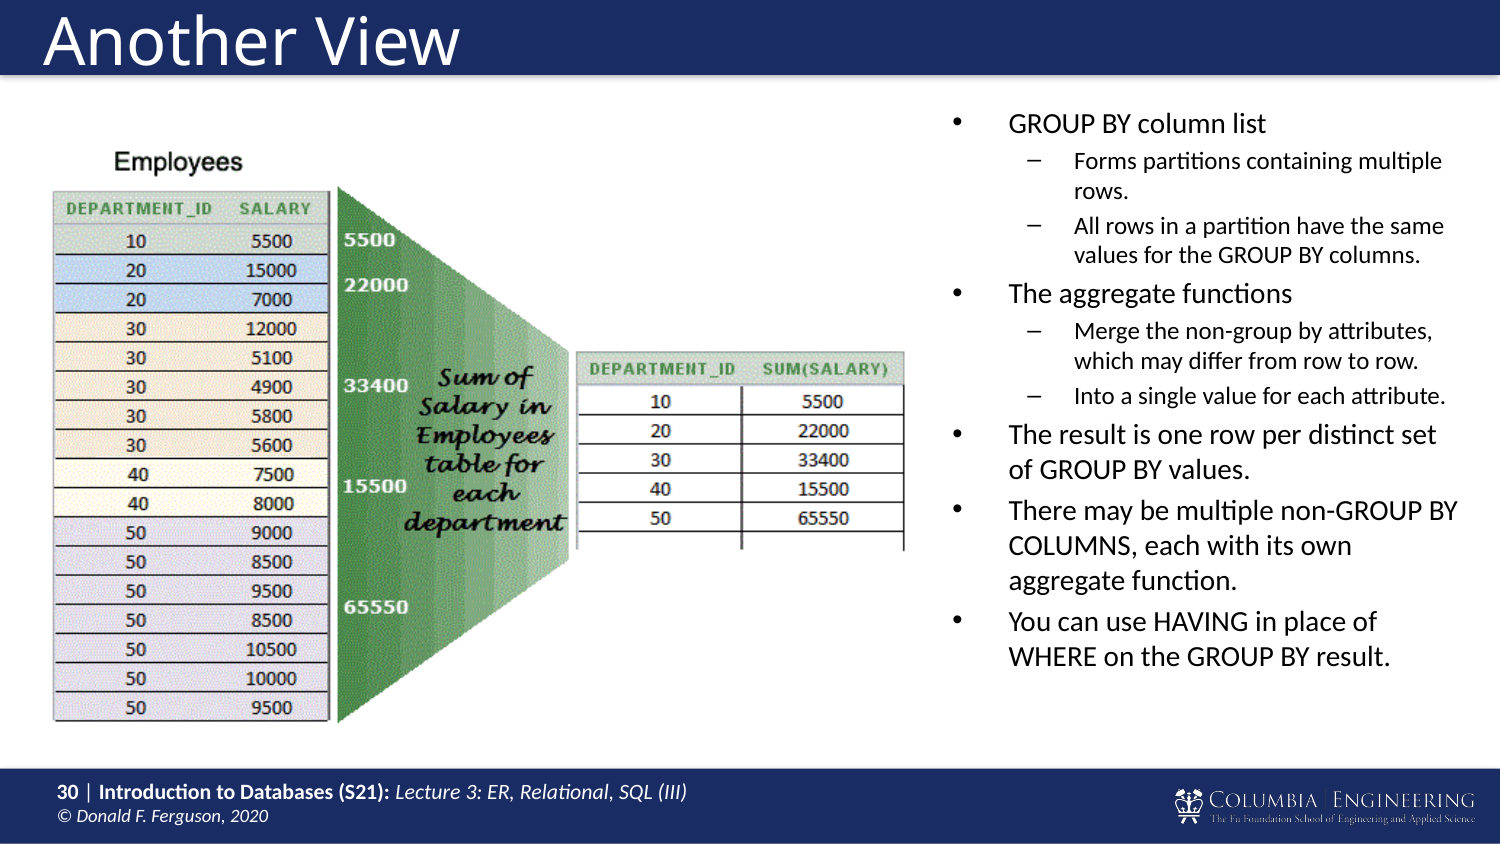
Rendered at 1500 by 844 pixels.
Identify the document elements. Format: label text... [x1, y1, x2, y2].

title Another View [28, 0, 1450, 73]
picture [49, 146, 913, 732]
list GROUP BY column list Forms partitions containing multiple rows. All rows in a partition have the same values for the GROUP BY columns. The aggregate functions Merge the non-group by attributes, which may differ from row to row. Into a single value for each attribute. The result is one row per distinct set of GROUP BY values. There may be multiple non-GROUP BY COLUMNS, each with its own aggregate function. You can use HAVING in place of WHERE on the GROUP BY result. [937, 96, 1475, 760]
